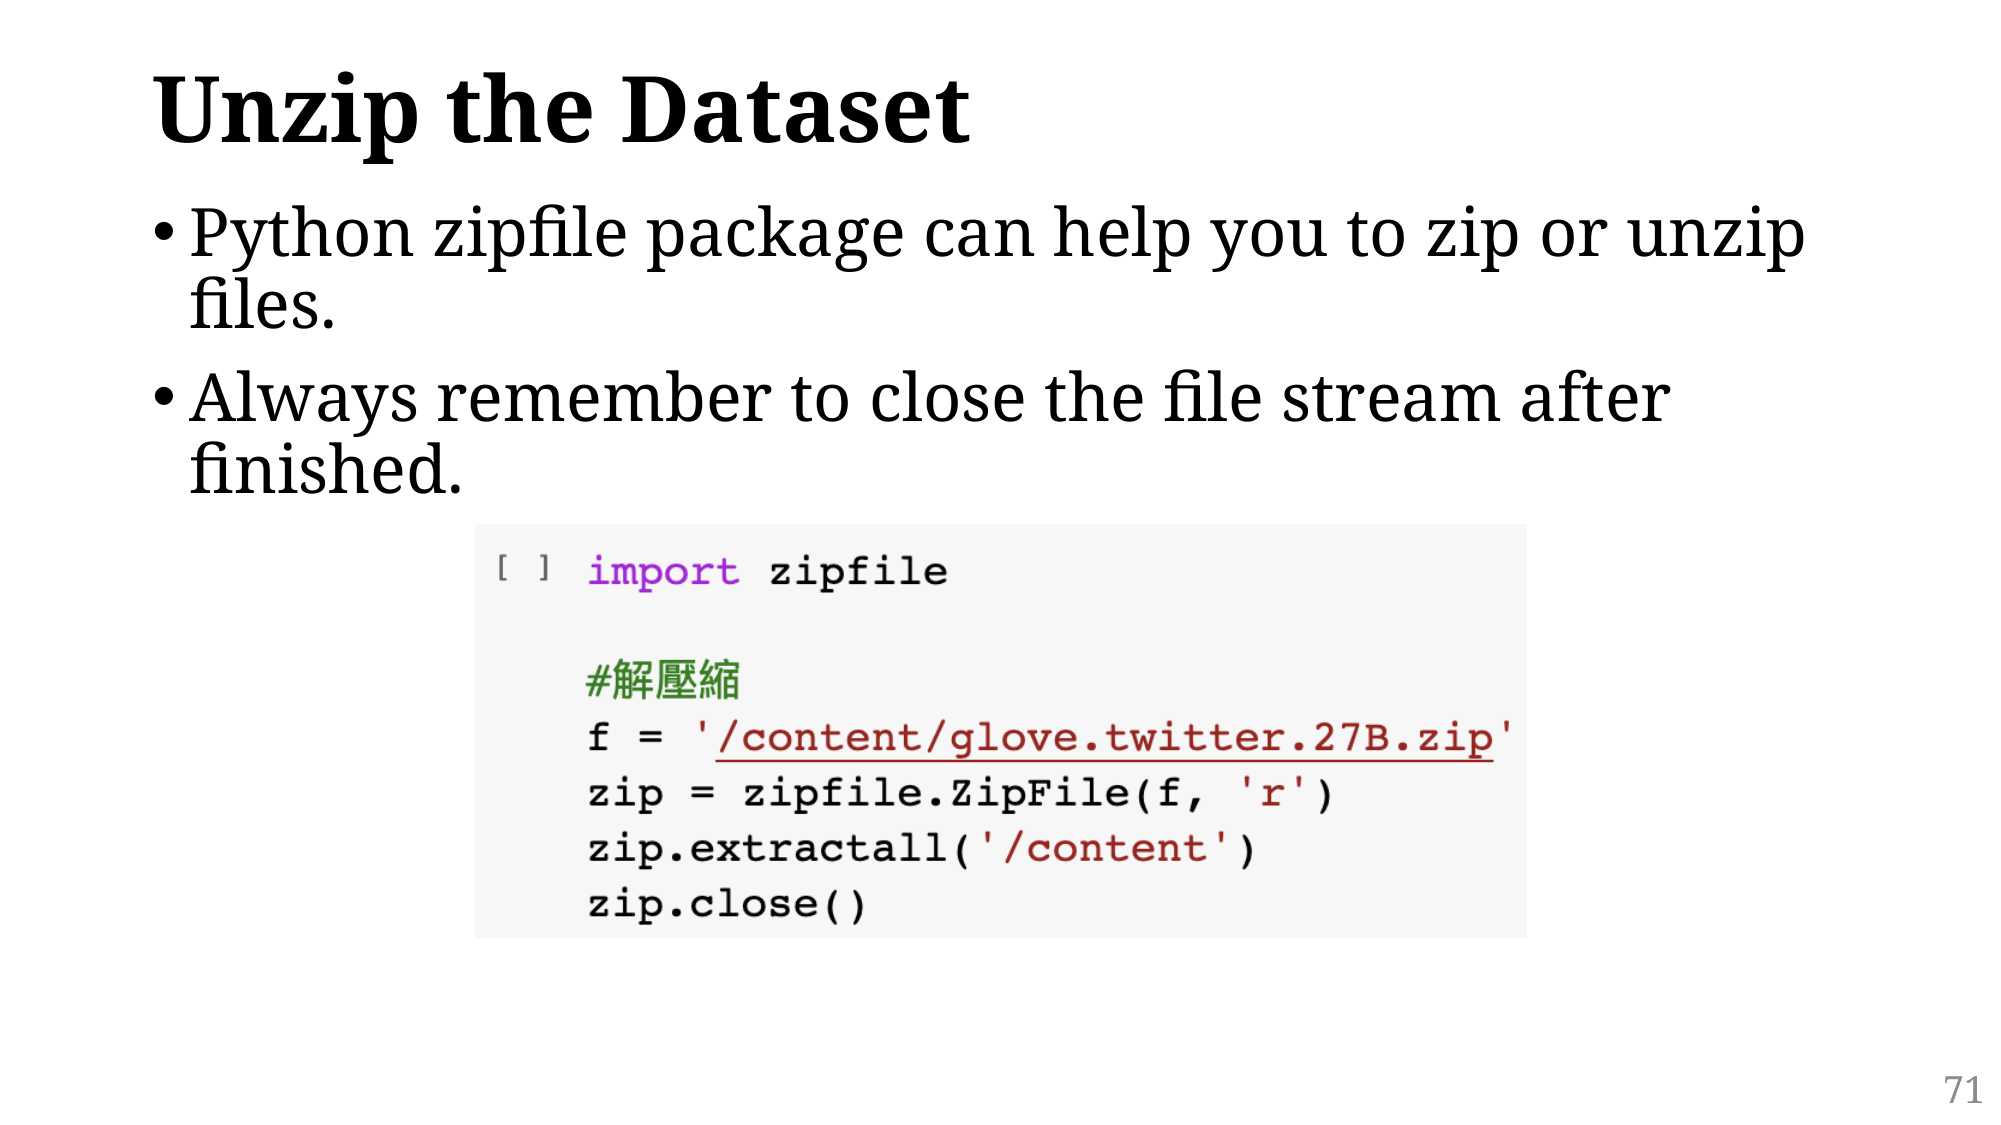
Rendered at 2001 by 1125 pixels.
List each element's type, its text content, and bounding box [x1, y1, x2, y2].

slide_number 71 [1843, 1061, 2000, 1122]
picture [473, 524, 1527, 938]
title Unzip the Dataset [137, 34, 1863, 190]
list Python zipfile package can help you to zip or unzip files. Always remember to close the file stream after finished. [137, 190, 1863, 1014]
